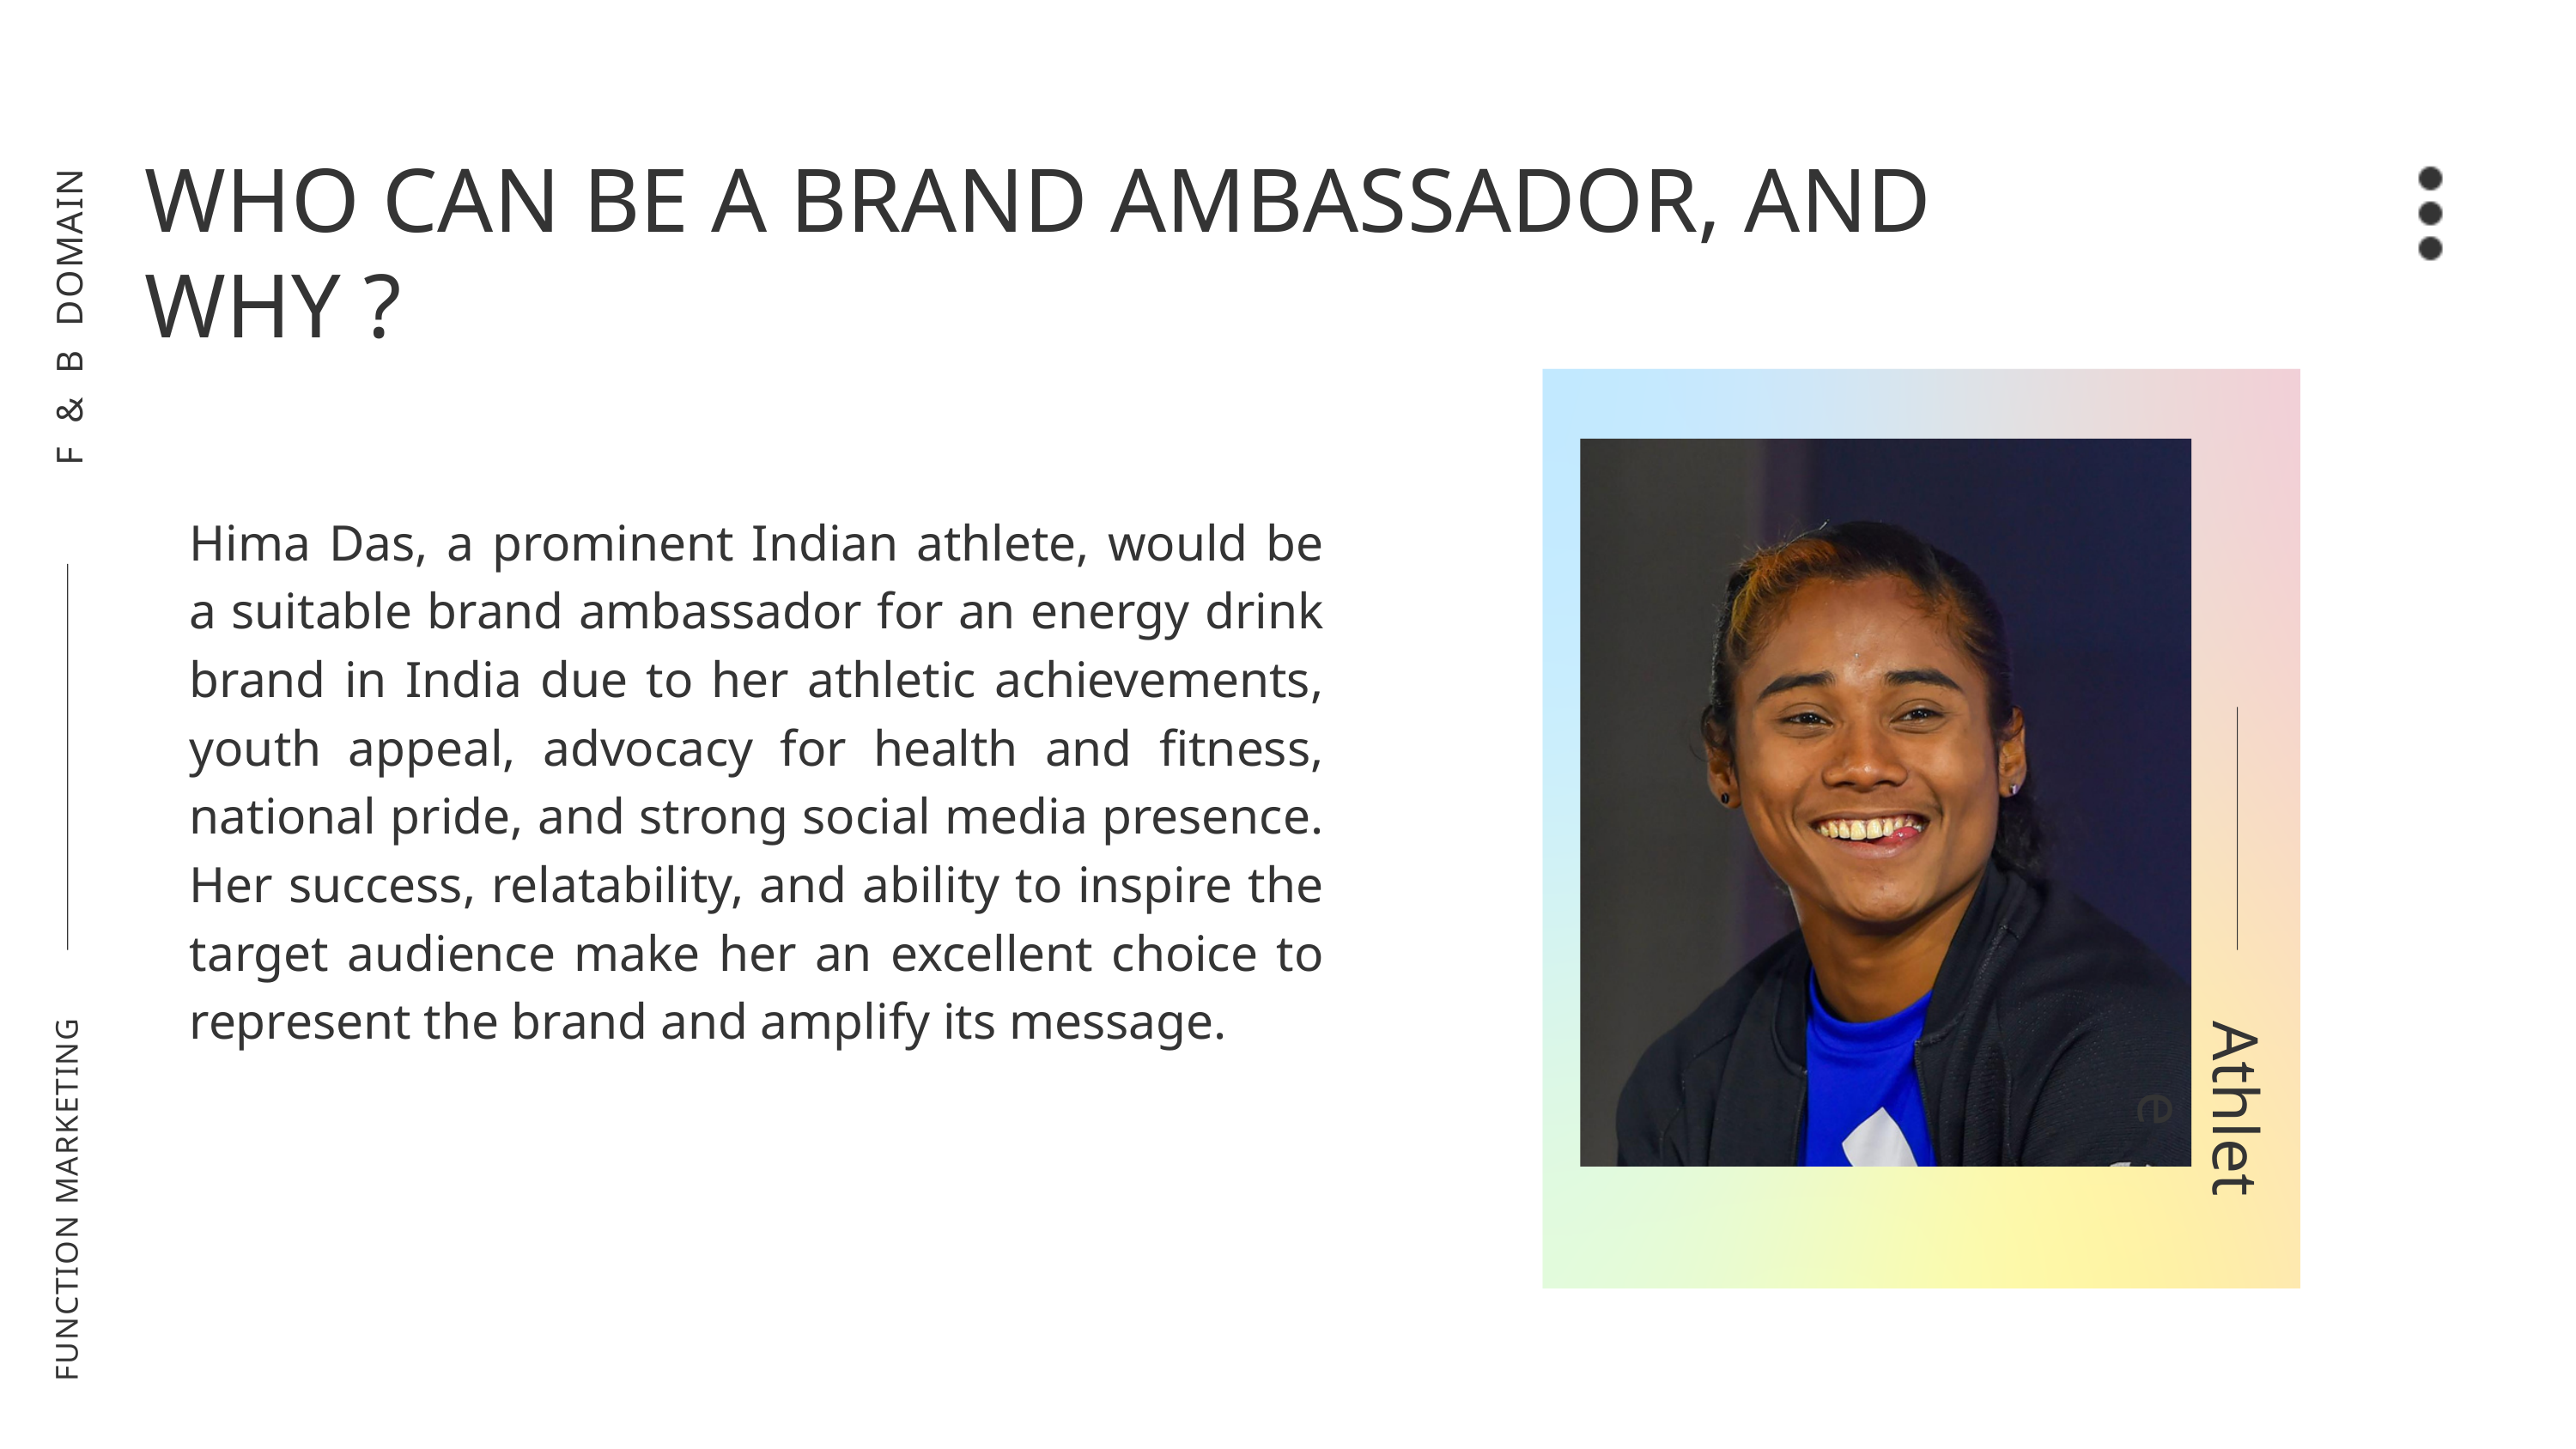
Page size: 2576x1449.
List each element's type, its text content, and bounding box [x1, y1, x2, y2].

text_box FUNCTION MARKETING [44, 949, 84, 1382]
text_box F & B DOMAIN [43, 168, 90, 477]
text_box [2361, 144, 2501, 284]
text_box WHO CAN BE A BRAND AMBASSADOR, AND WHY ? [144, 144, 2201, 355]
text_box Athlete [2125, 1004, 2276, 1214]
text_box [1580, 439, 2192, 1167]
text_box [1542, 368, 2300, 1288]
text_box Hima Das, a prominent Indian athlete, would be a suitable brand ambassador for an energy drink brand in India due to her athletic achievements, youth appeal, advocacy for health and fitness, national pride, and strong social media presence. Her success, relatability, and ability to inspire the target audience make her an excellent choice to represent the brand and amplify its message. [189, 501, 1325, 1192]
